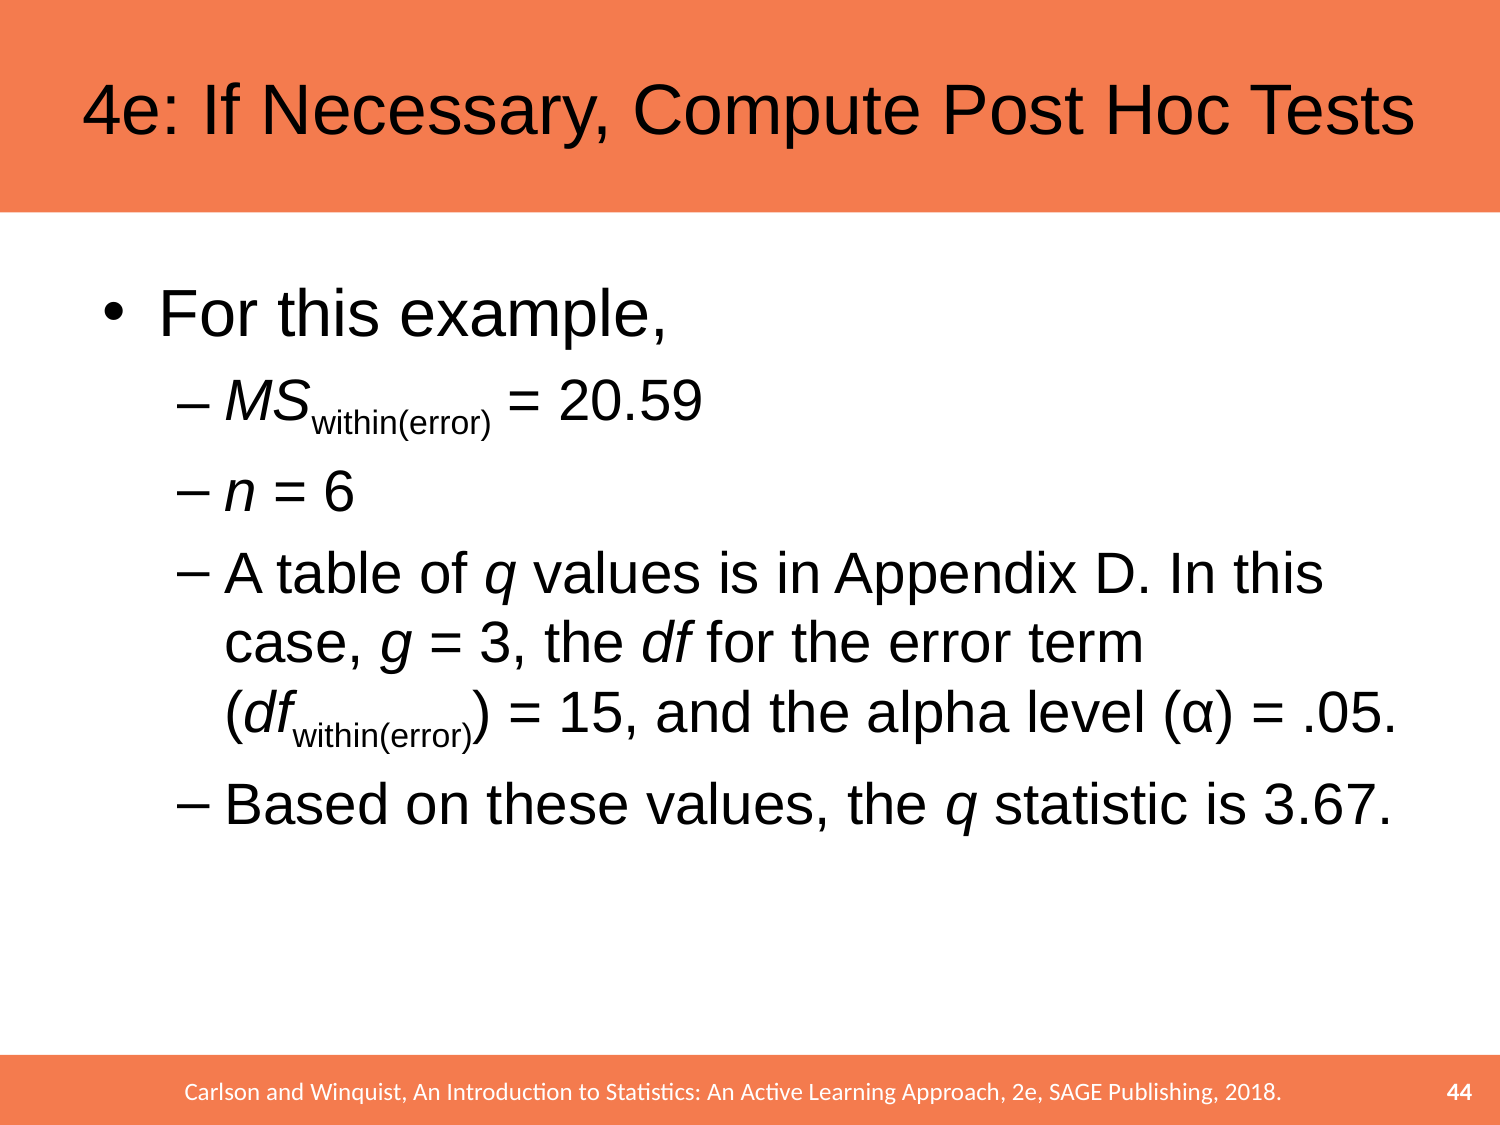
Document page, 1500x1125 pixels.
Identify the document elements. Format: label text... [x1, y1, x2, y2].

slide_number 44 [1387, 1060, 1488, 1120]
title 4e: If Necessary, Compute Post Hoc Tests [12, 18, 1488, 194]
footer Carlson and Winquist, An Introduction to Statistics: An Active Learning Approach, 2e, SAGE Publishing, 2018. [150, 1060, 1325, 1121]
list For this example, MSwithin(error) = 20.59 n = 6 A table of q values is in Appendix D. In this case, g = 3, the df for the error term (dfwithin(error)) = 15, and the alpha level (α) = .05. Based on these values, the q statistic is 3.67. [87, 262, 1425, 1005]
